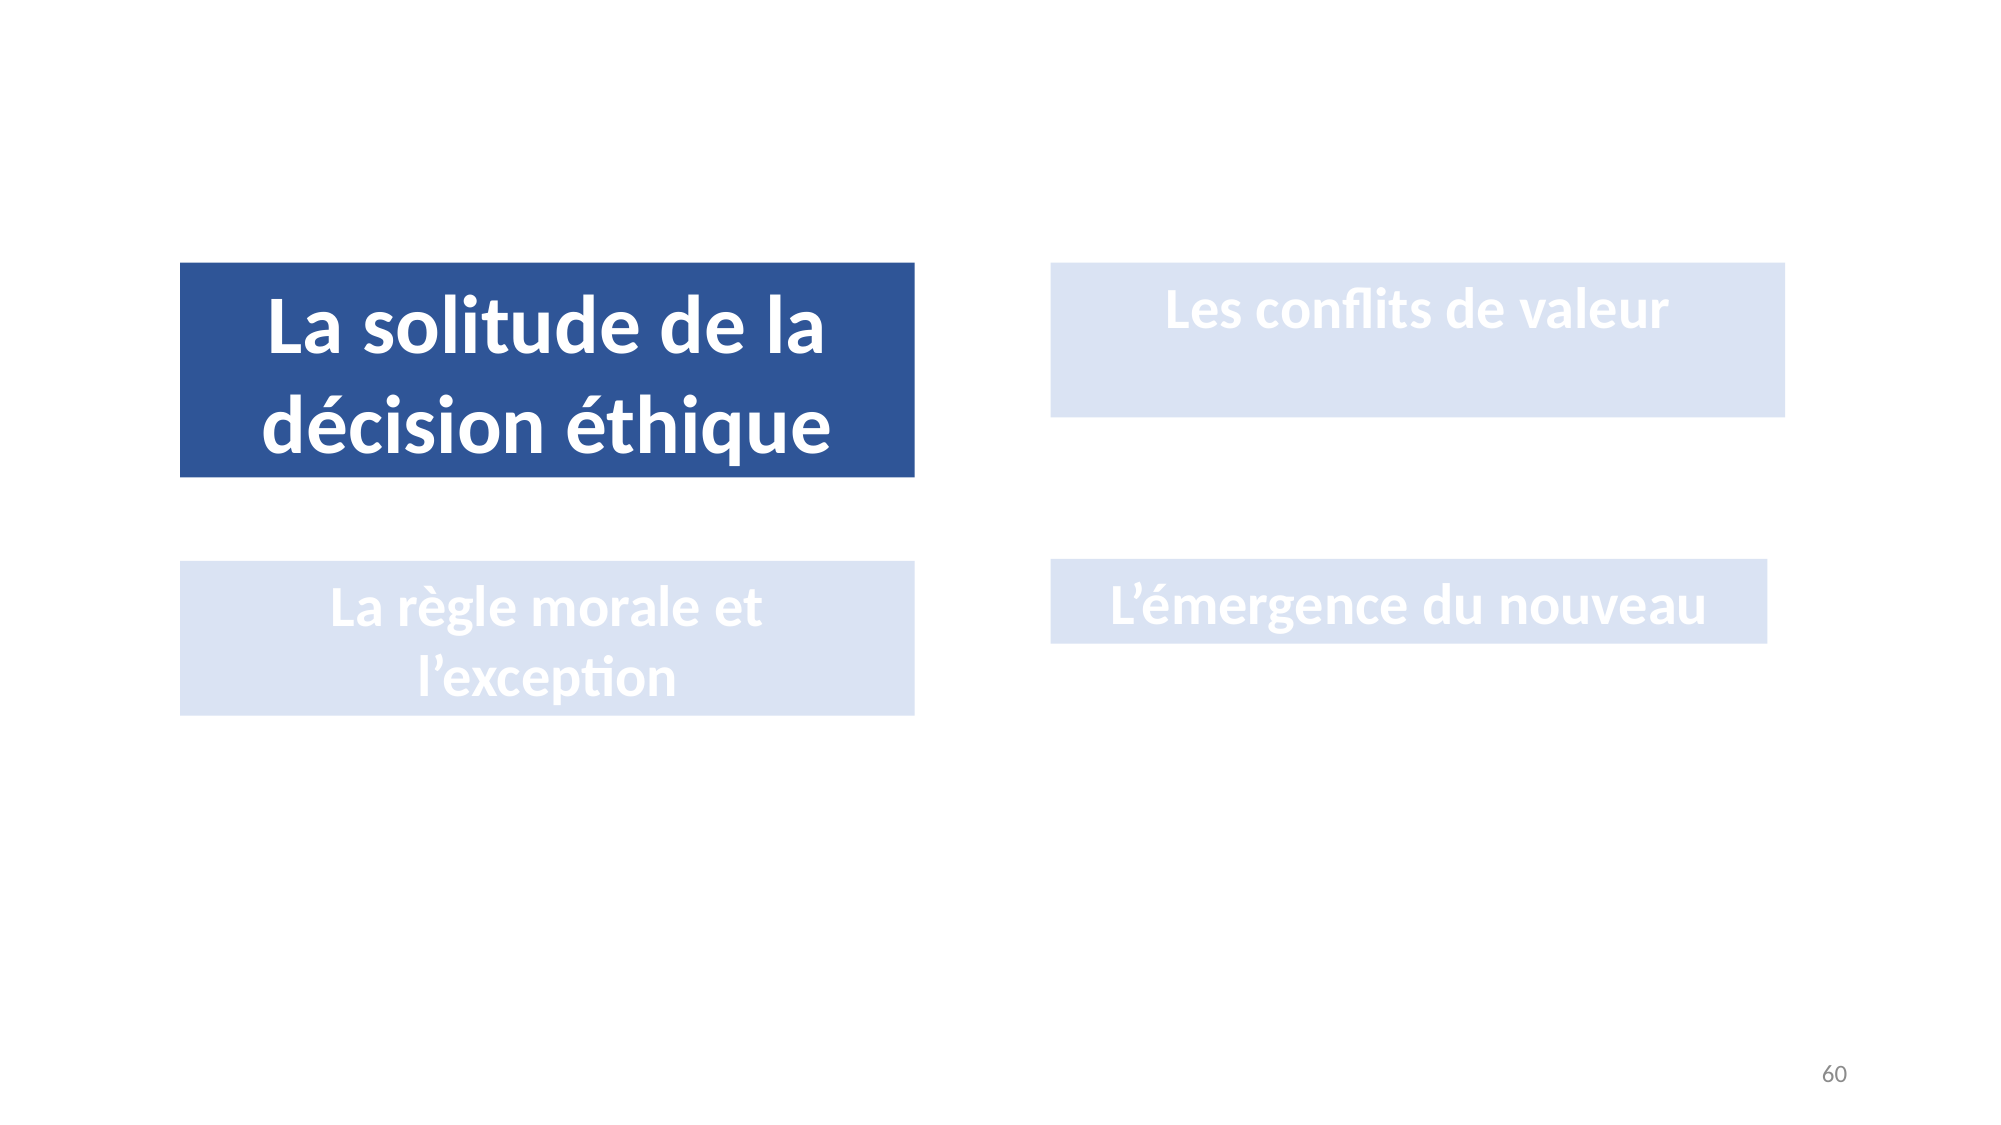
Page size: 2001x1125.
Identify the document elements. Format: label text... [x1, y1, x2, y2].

text_box La règle morale et l’exception [180, 560, 915, 716]
text_box L’émergence du nouveau [1050, 558, 1768, 644]
text_box Les conflits de valeur [1050, 262, 1786, 418]
text_box La solitude de la décision éthique [180, 262, 915, 478]
slide_number 60 [1412, 1042, 1863, 1103]
